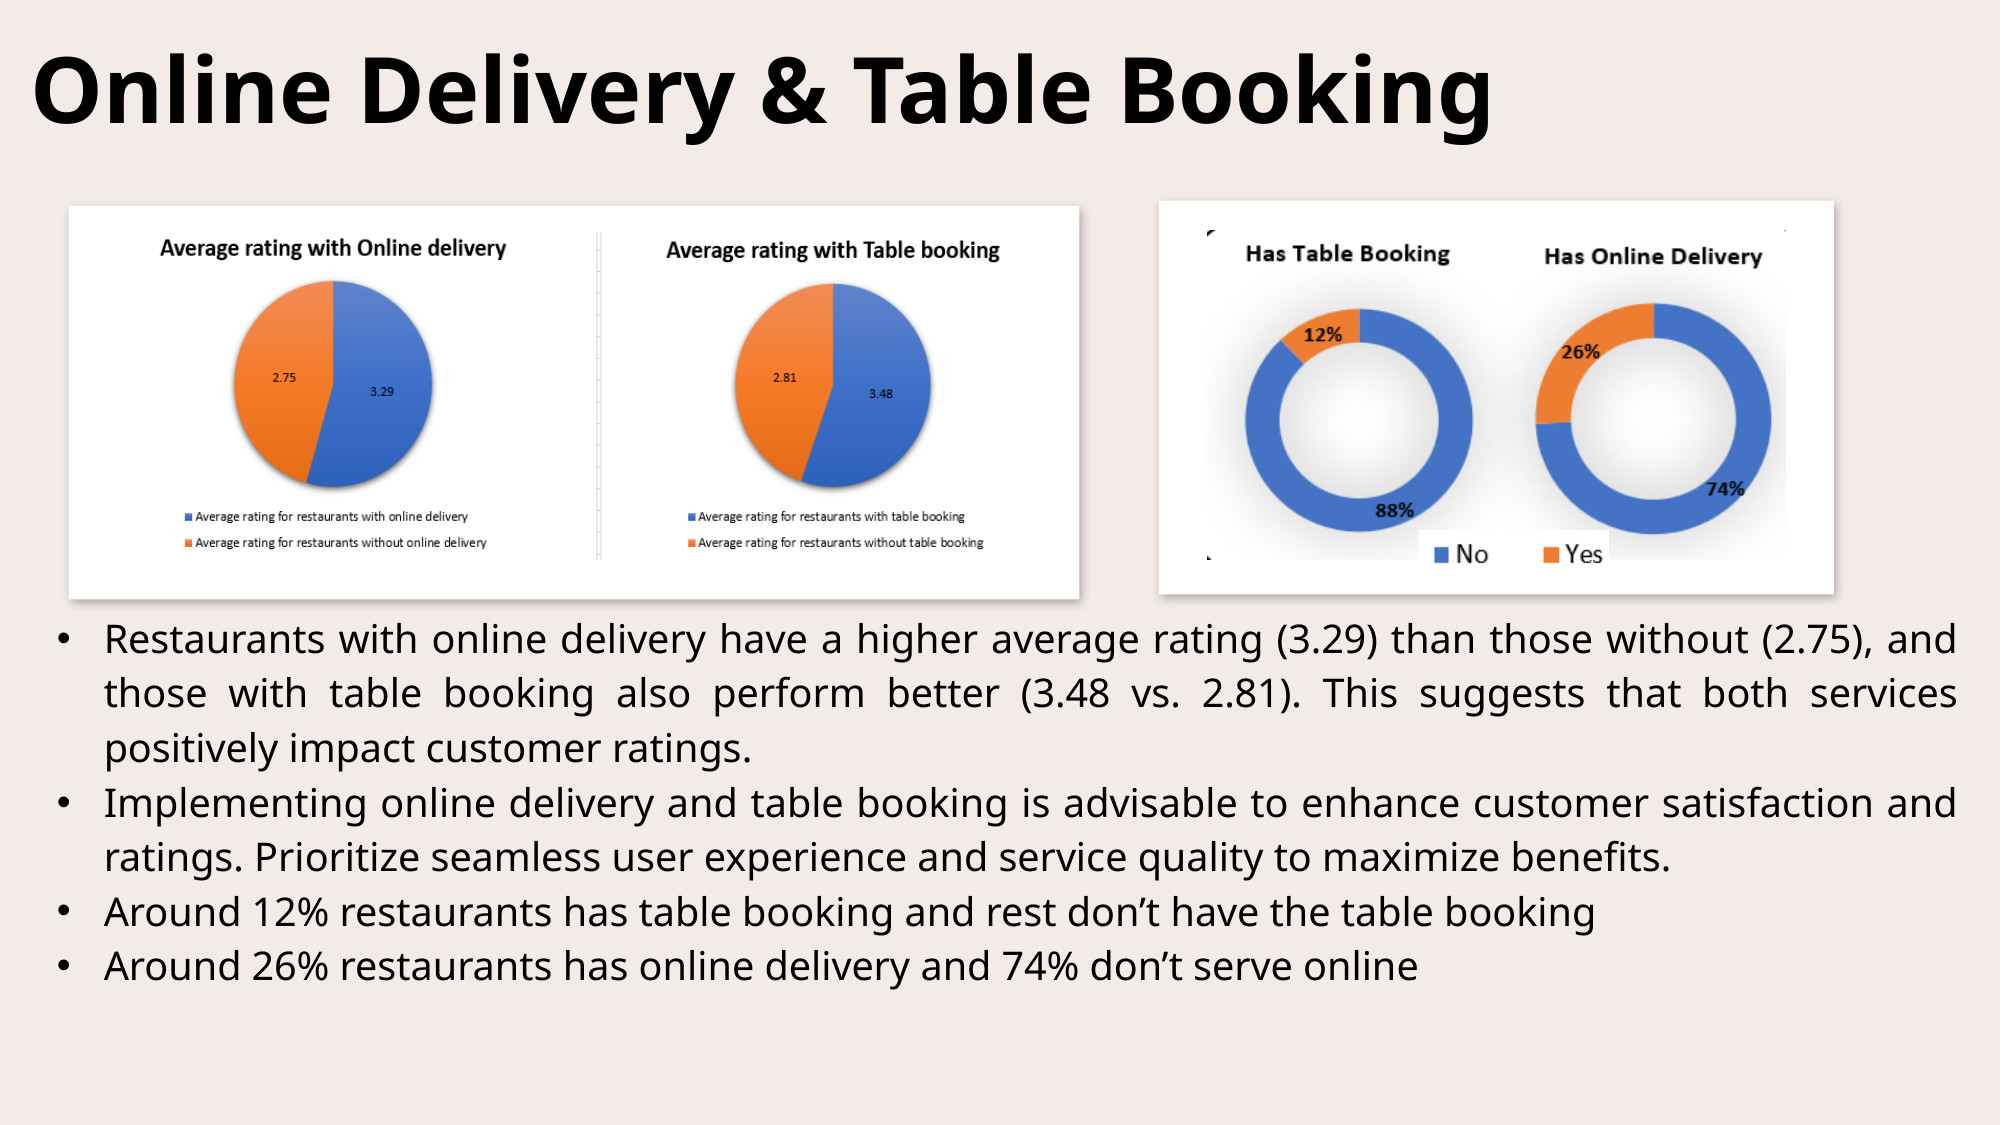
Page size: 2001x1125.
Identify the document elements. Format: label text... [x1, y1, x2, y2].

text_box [1158, 200, 1834, 595]
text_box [68, 205, 1080, 600]
text_box Restaurants with online delivery have a higher average rating (3.29) than those without (2.75), and those with table booking also perform better (3.48 vs. 2.81). This suggests that both services positively impact customer ratings. Implementing online delivery and table booking is advisable to enhance customer satisfaction and ratings. Prioritize seamless user experience and service quality to maximize benefits. Around 12% restaurants has table booking and rest don’t have the table booking Around 26% restaurants has online delivery and 74% don’t serve online [42, 599, 1975, 997]
title Online Delivery & Table Booking [15, 24, 1642, 191]
